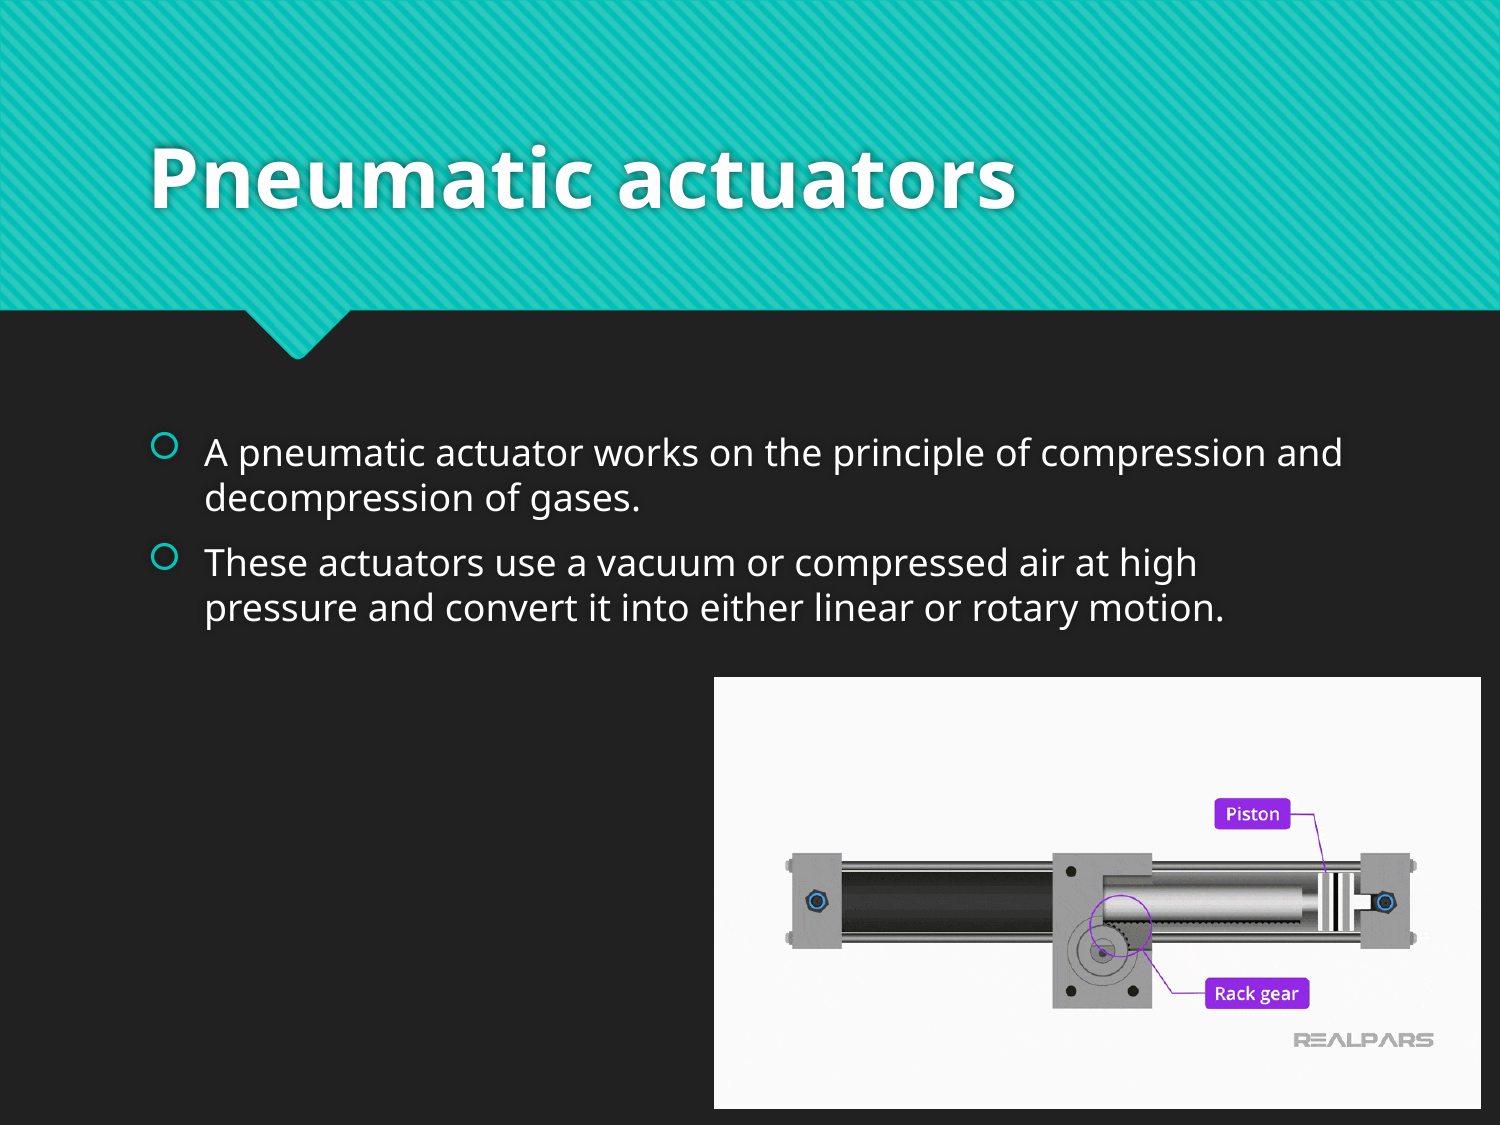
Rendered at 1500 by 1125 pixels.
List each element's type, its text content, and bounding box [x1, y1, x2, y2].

title Pneumatic actuators [132, 73, 1368, 233]
picture [714, 677, 1481, 1109]
list A pneumatic actuator works on the principle of compression and decompression of gases. These actuators use a vacuum or compressed air at high pressure and convert it into either linear or rotary motion. [132, 364, 1368, 693]
